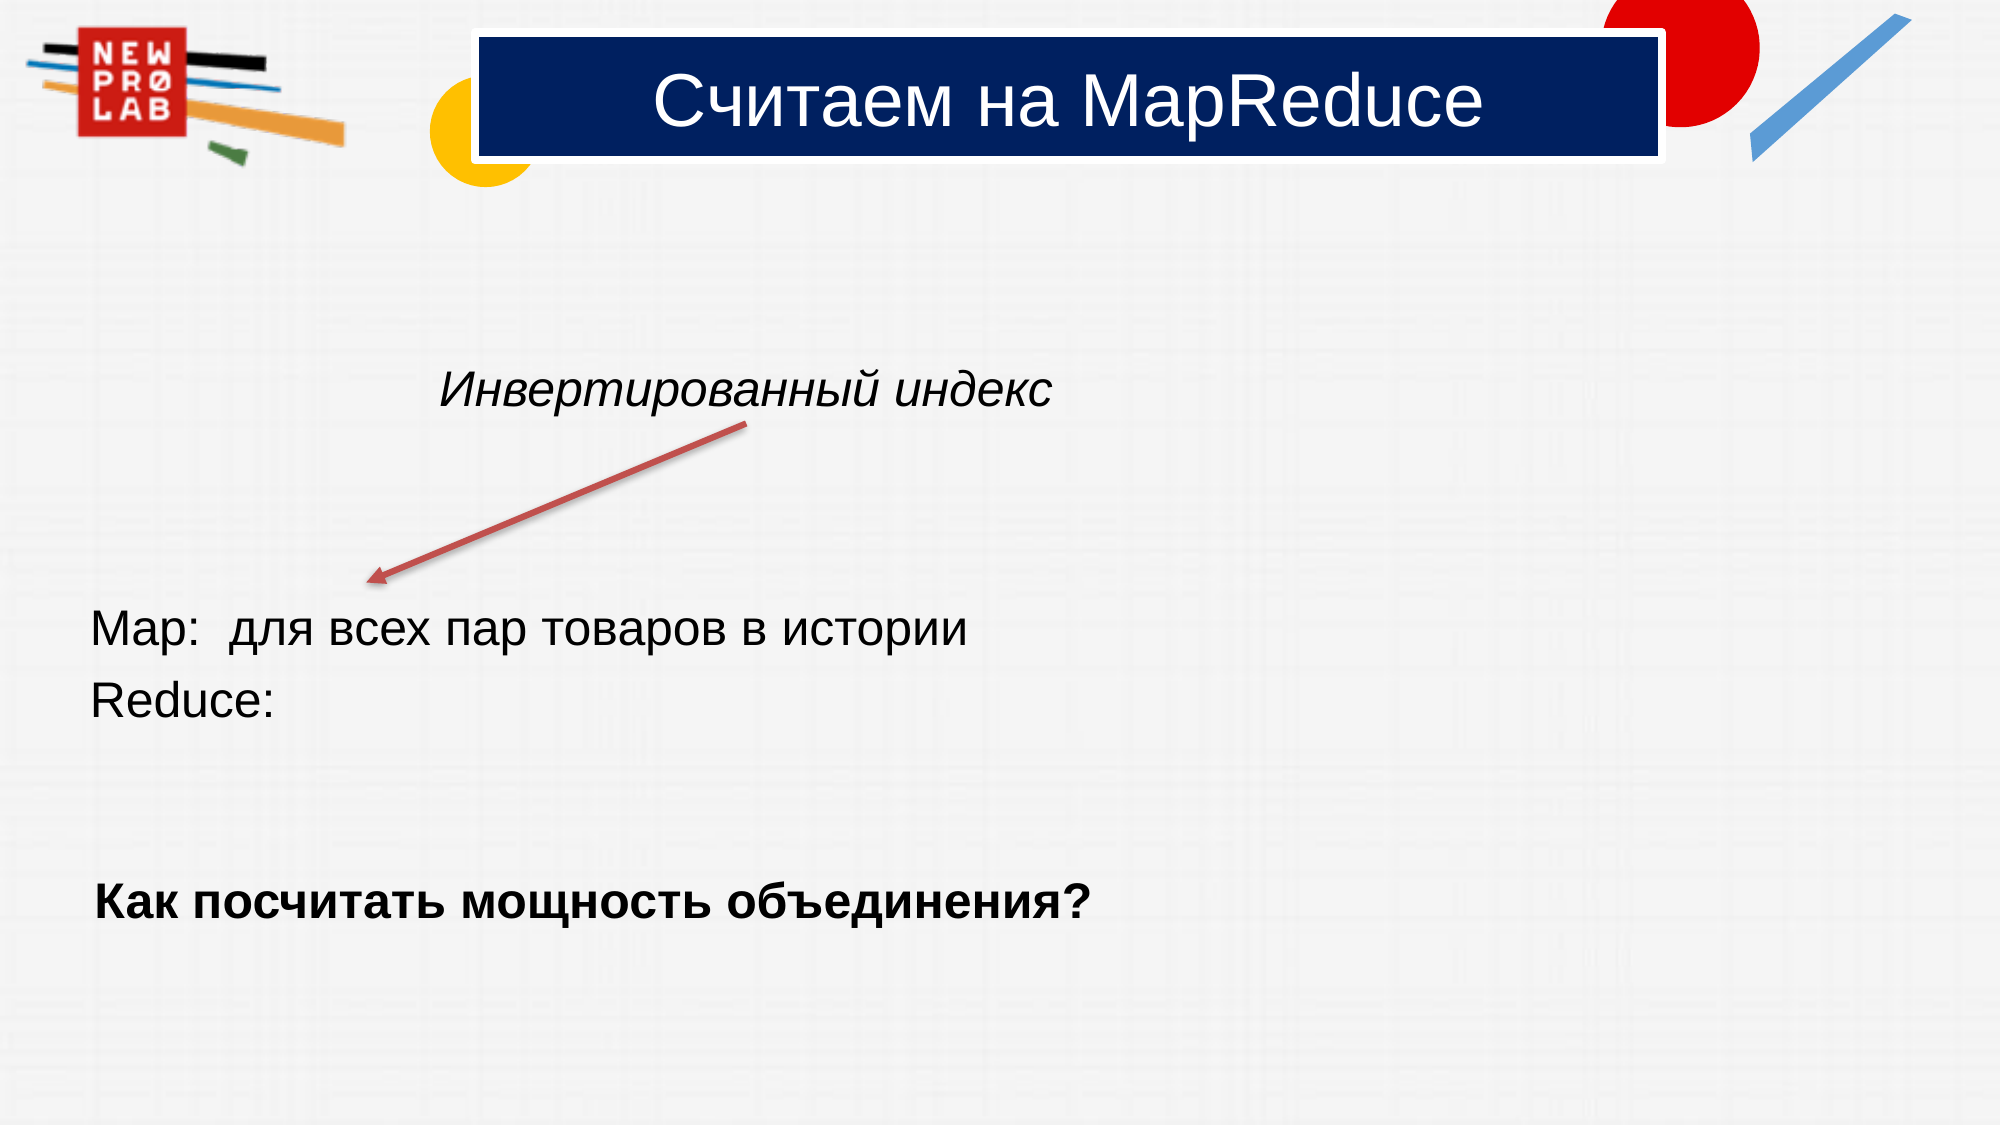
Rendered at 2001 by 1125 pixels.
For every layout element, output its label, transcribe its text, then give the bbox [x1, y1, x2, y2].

title Считаем на MapReduce [486, 50, 1652, 142]
text_box Инвертированный индекс [424, 348, 1068, 424]
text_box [365, 424, 747, 583]
text_box Как посчитать мощность объединения? [79, 860, 1108, 936]
picture [0, 0, 2000, 1125]
